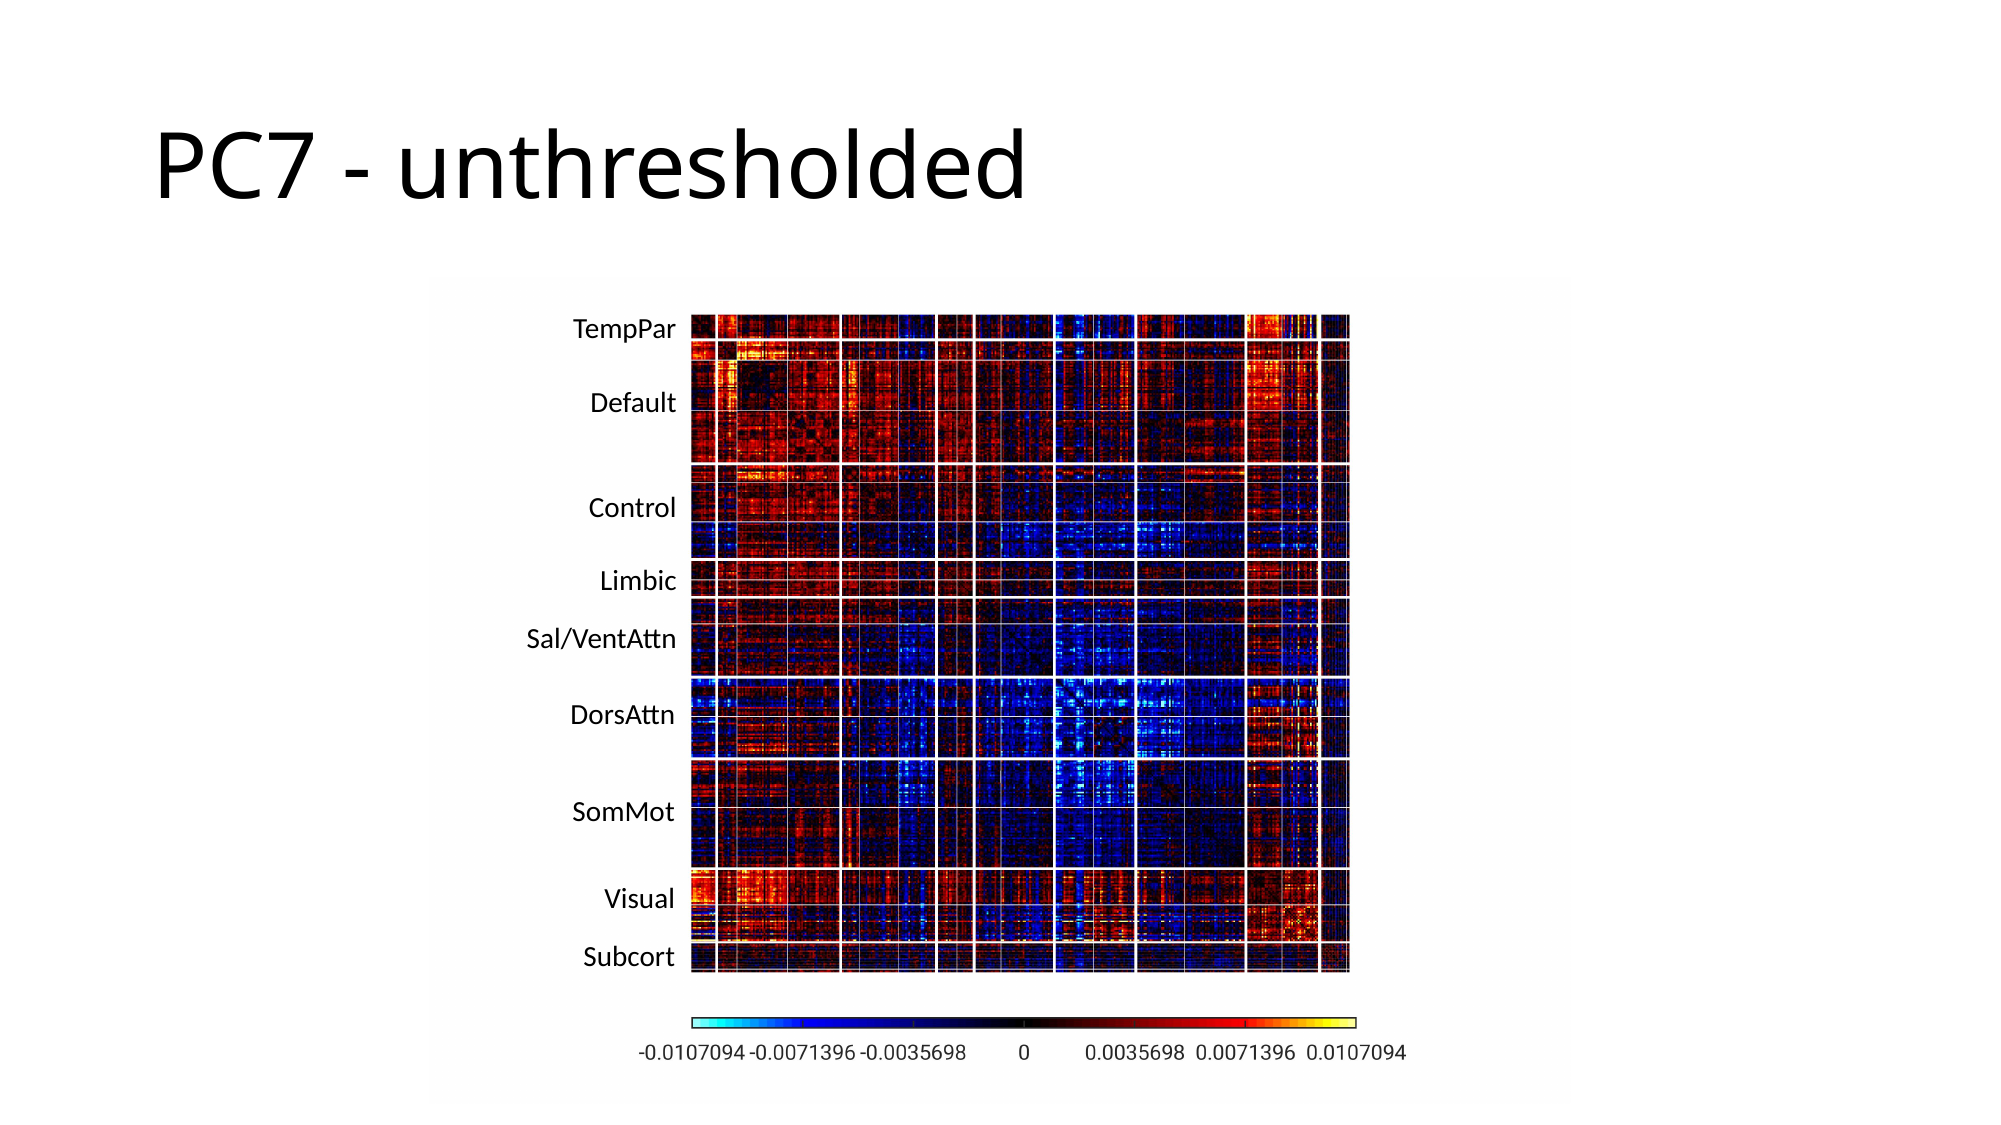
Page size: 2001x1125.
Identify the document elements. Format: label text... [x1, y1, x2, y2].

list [429, 277, 1571, 1105]
title PC7 - unthresholded [137, 59, 1863, 278]
